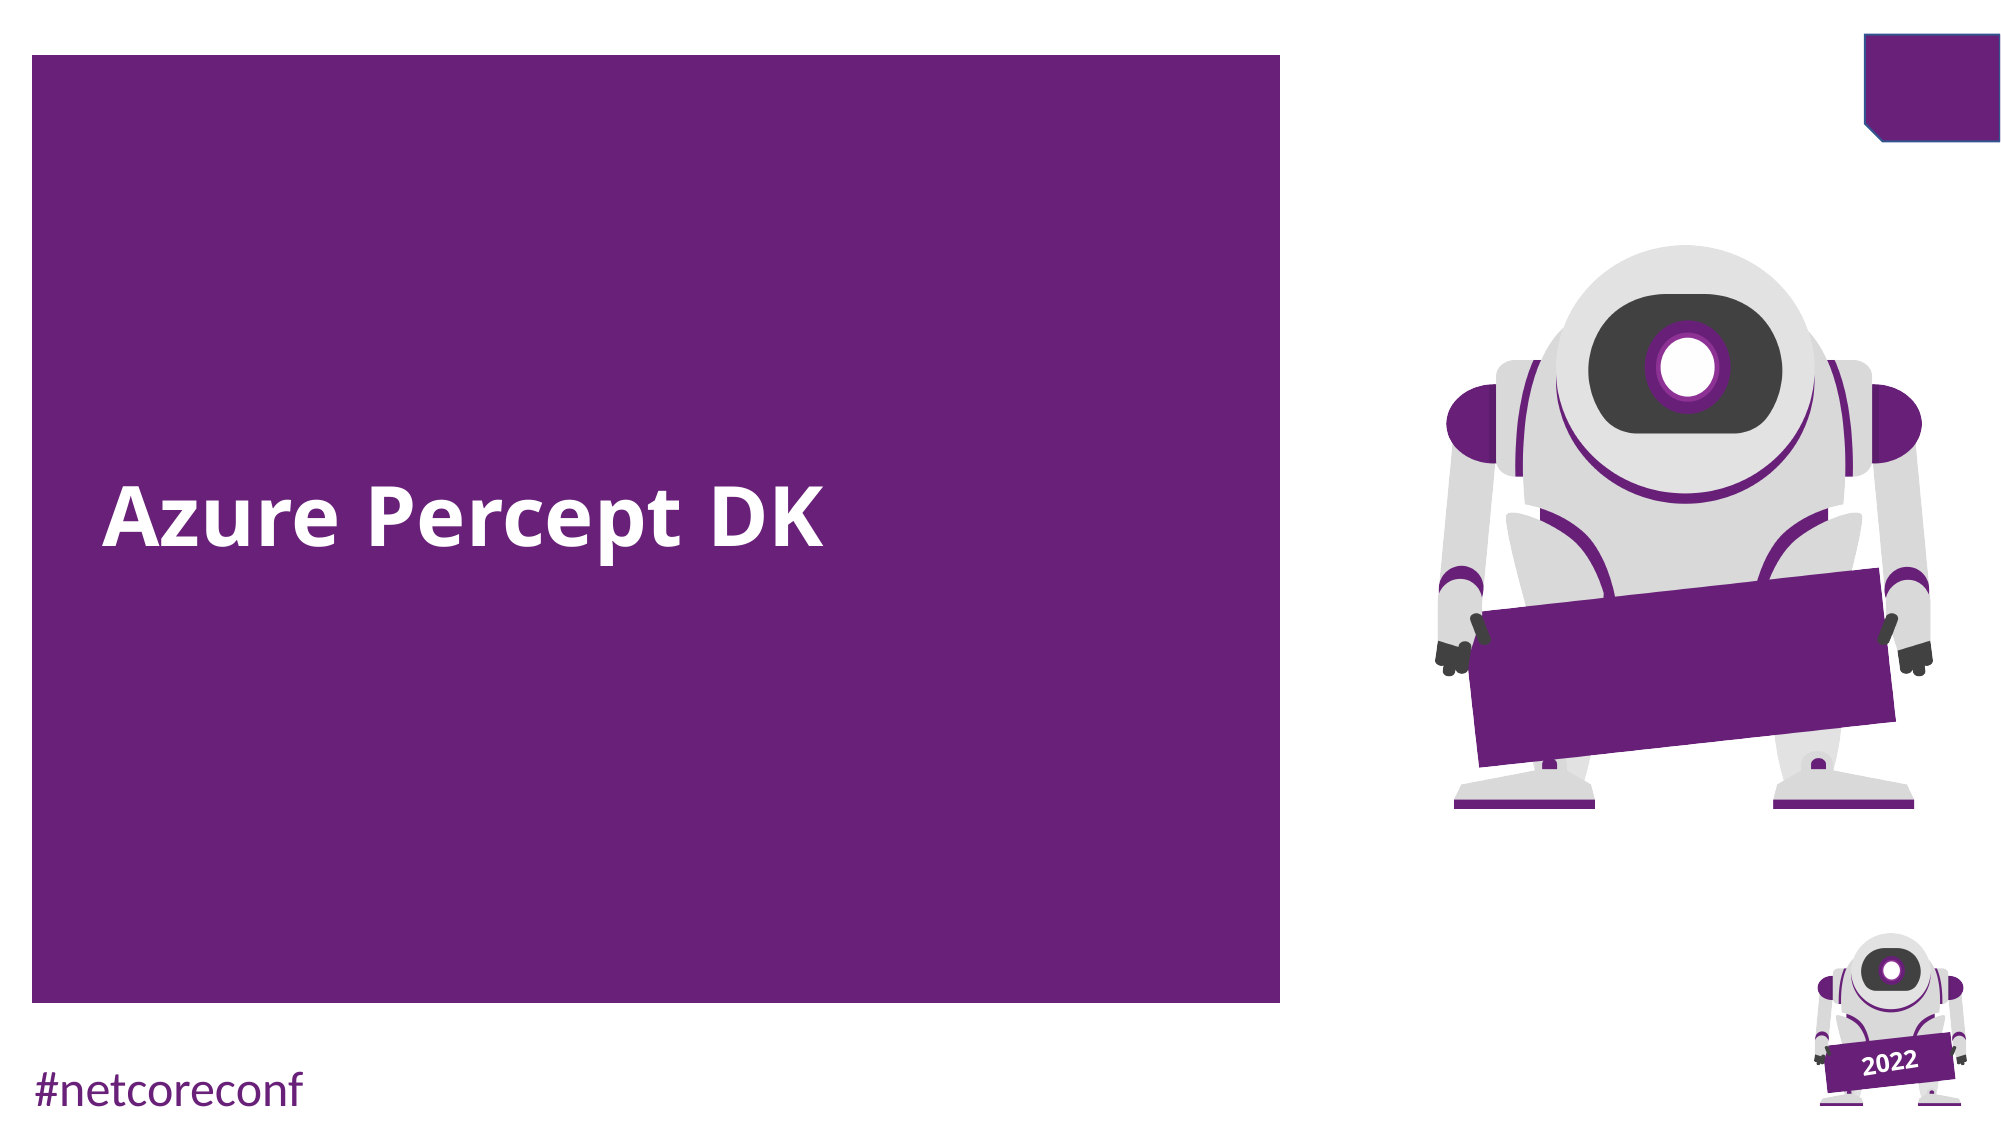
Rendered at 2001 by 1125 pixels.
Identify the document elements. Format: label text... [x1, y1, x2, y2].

text_box #netcoreconf [19, 1049, 324, 1124]
text_box [96, 196, 1212, 929]
picture [1435, 244, 1933, 809]
picture [1814, 933, 1967, 1106]
text_box [32, 55, 1280, 1003]
text_box Azure Percept DK [87, 341, 1172, 693]
